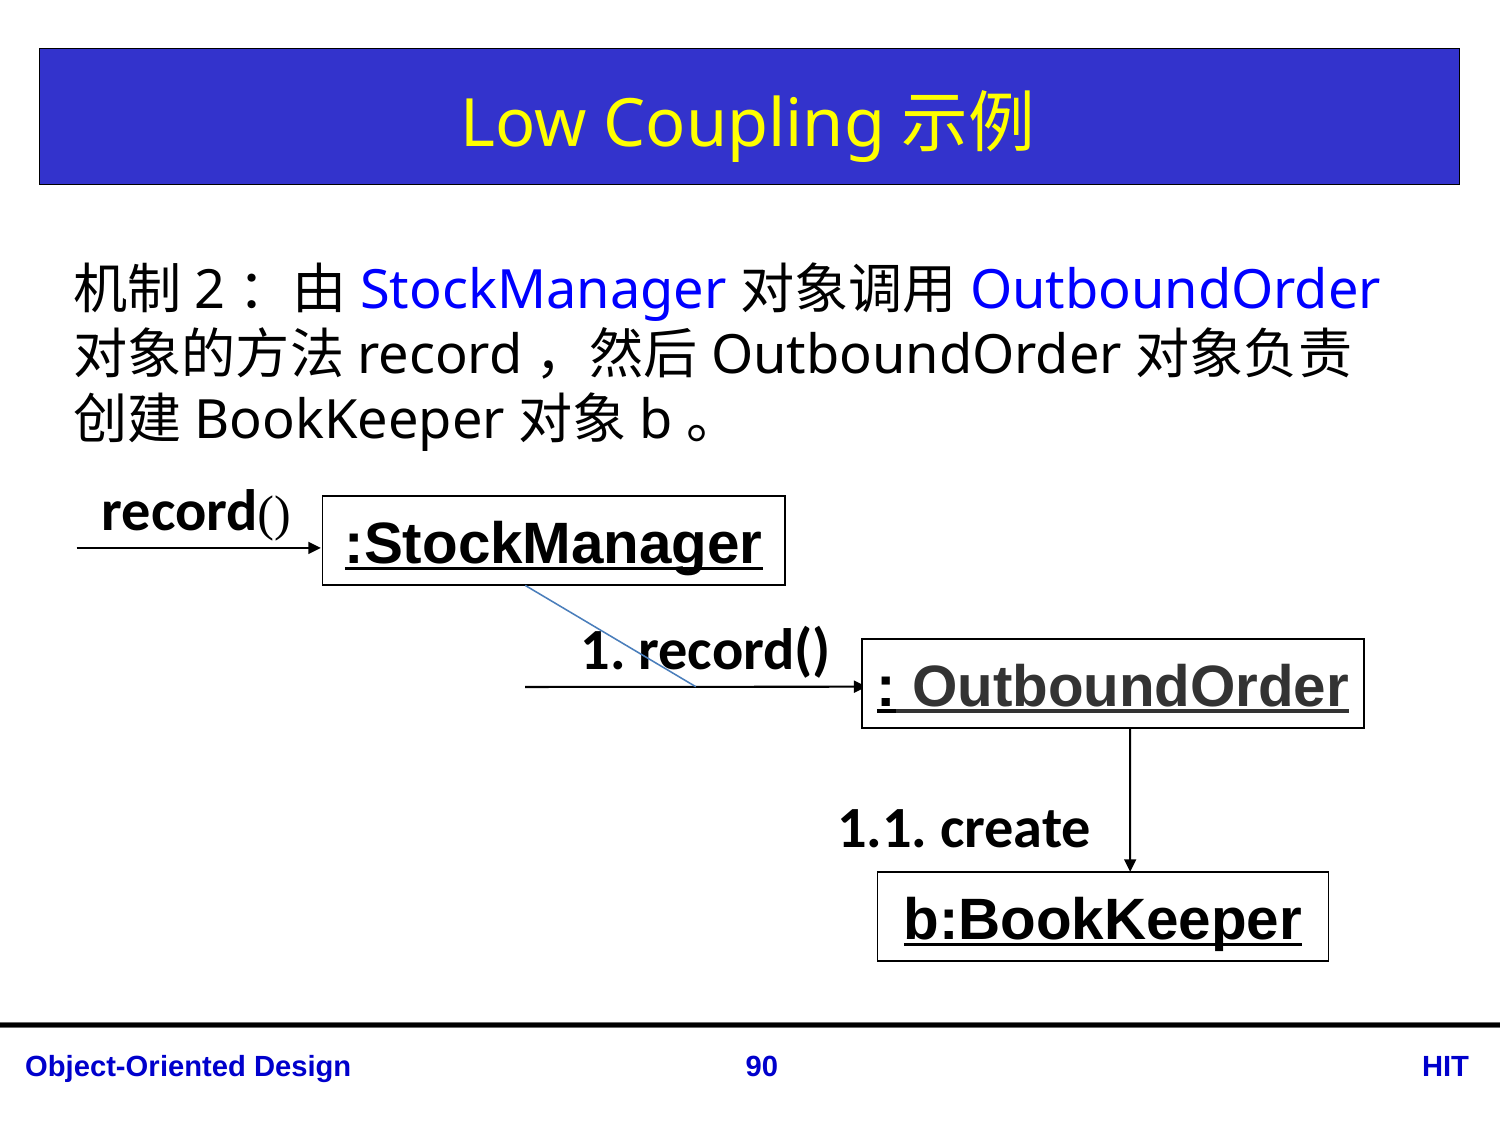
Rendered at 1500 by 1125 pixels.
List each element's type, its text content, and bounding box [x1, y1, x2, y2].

text_box [1123, 728, 1137, 872]
text_box 机制2：由StockManager对象调用OutboundOrder对象的方法record，然后OutboundOrder对象负责创建BookKeeper对象b。 [58, 247, 1408, 457]
text_box [697, 680, 861, 693]
text_box record() [99, 471, 294, 542]
text_box 1.1. create [824, 789, 1105, 860]
text_box : OutboundOrder [861, 639, 1364, 728]
text_box 1. record() [579, 611, 833, 682]
text_box b:BookKeeper [877, 872, 1329, 961]
title Low Coupling示例 [38, 54, 1457, 185]
text_box :StockManager [322, 496, 786, 585]
